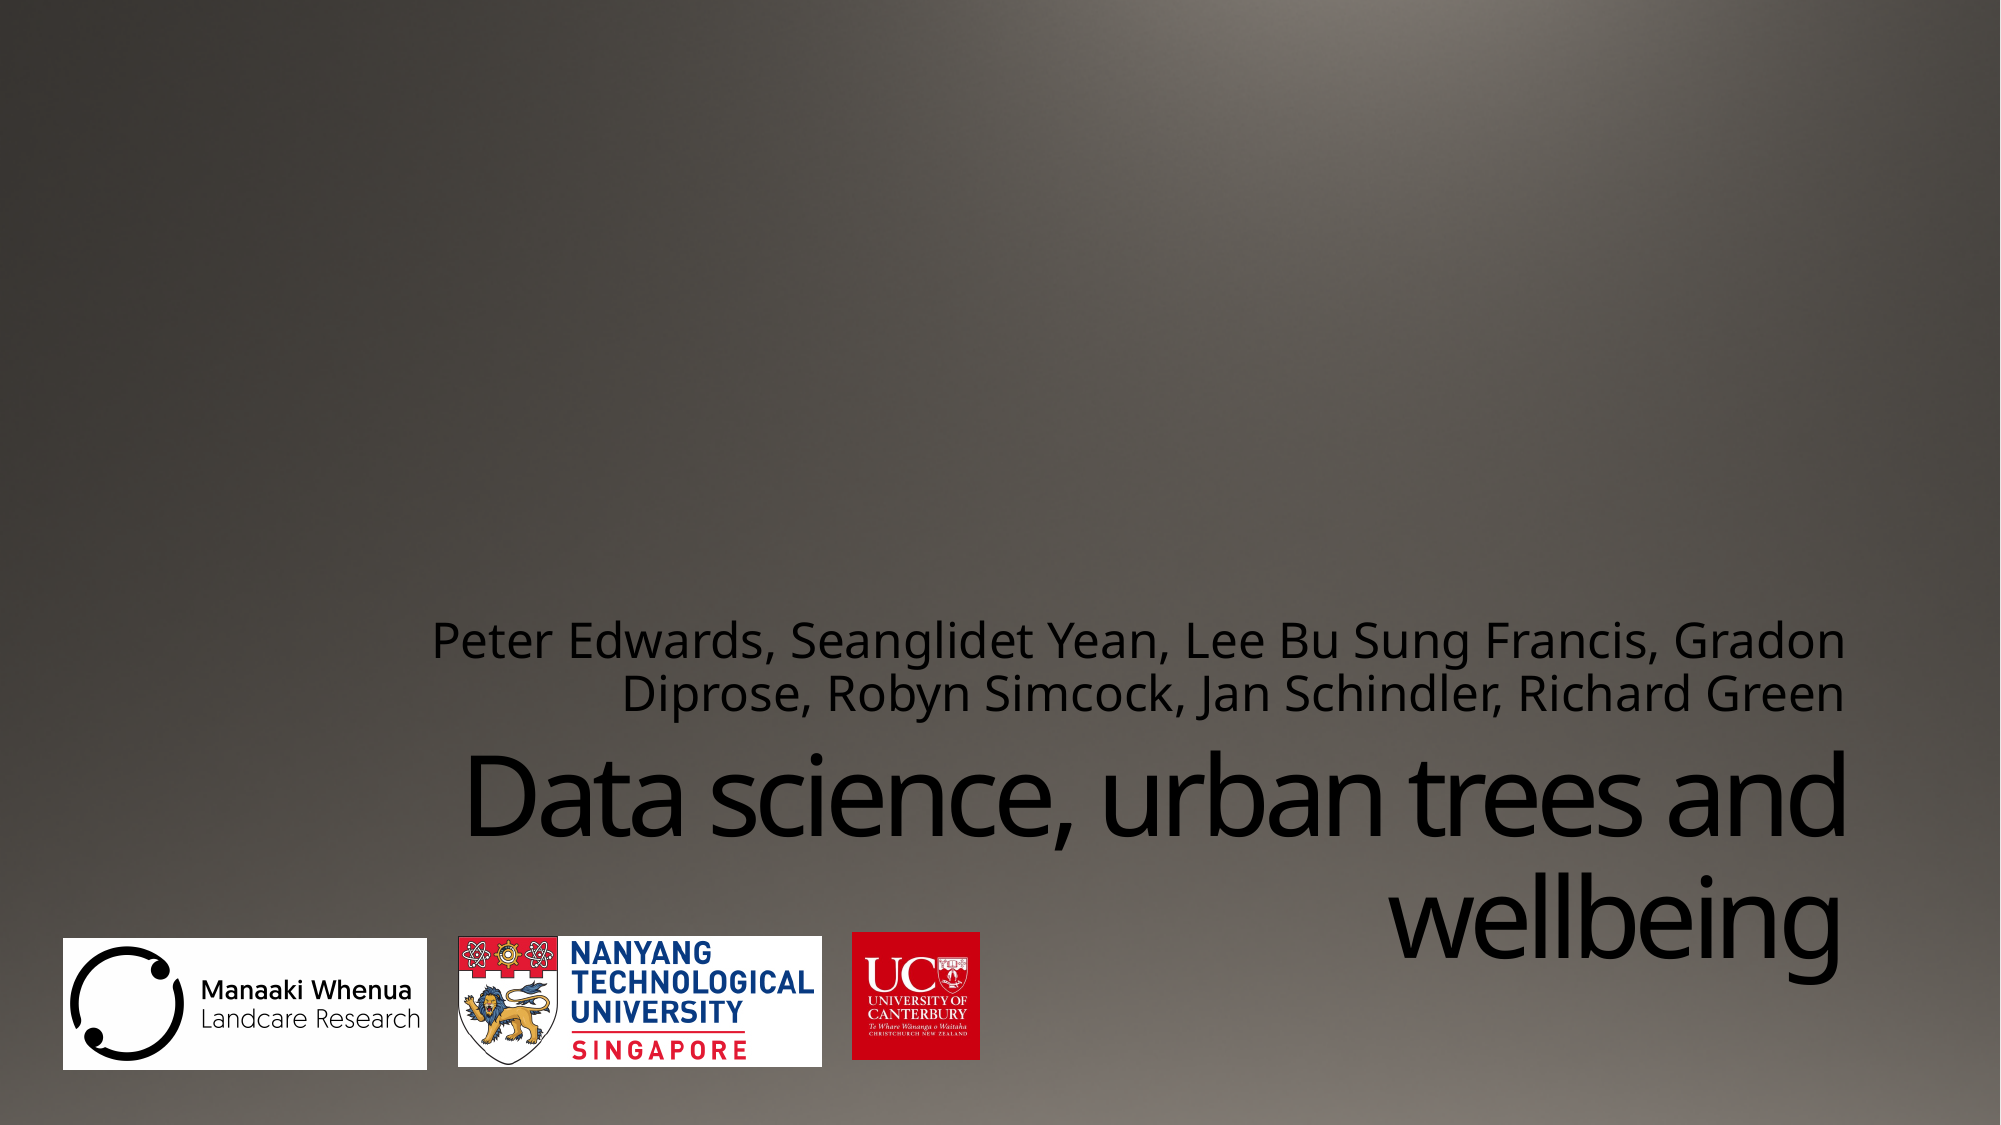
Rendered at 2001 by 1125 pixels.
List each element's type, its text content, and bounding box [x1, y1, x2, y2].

title Data science, urban trees and wellbeing [362, 732, 1863, 1002]
picture [0, 0, 2001, 1125]
subtitle Peter Edwards, Seanglidet Yean, Lee Bu Sung Francis, Gradon Diprose, Robyn Simcock, Jan Schindler, Richard Green [362, 606, 1863, 730]
